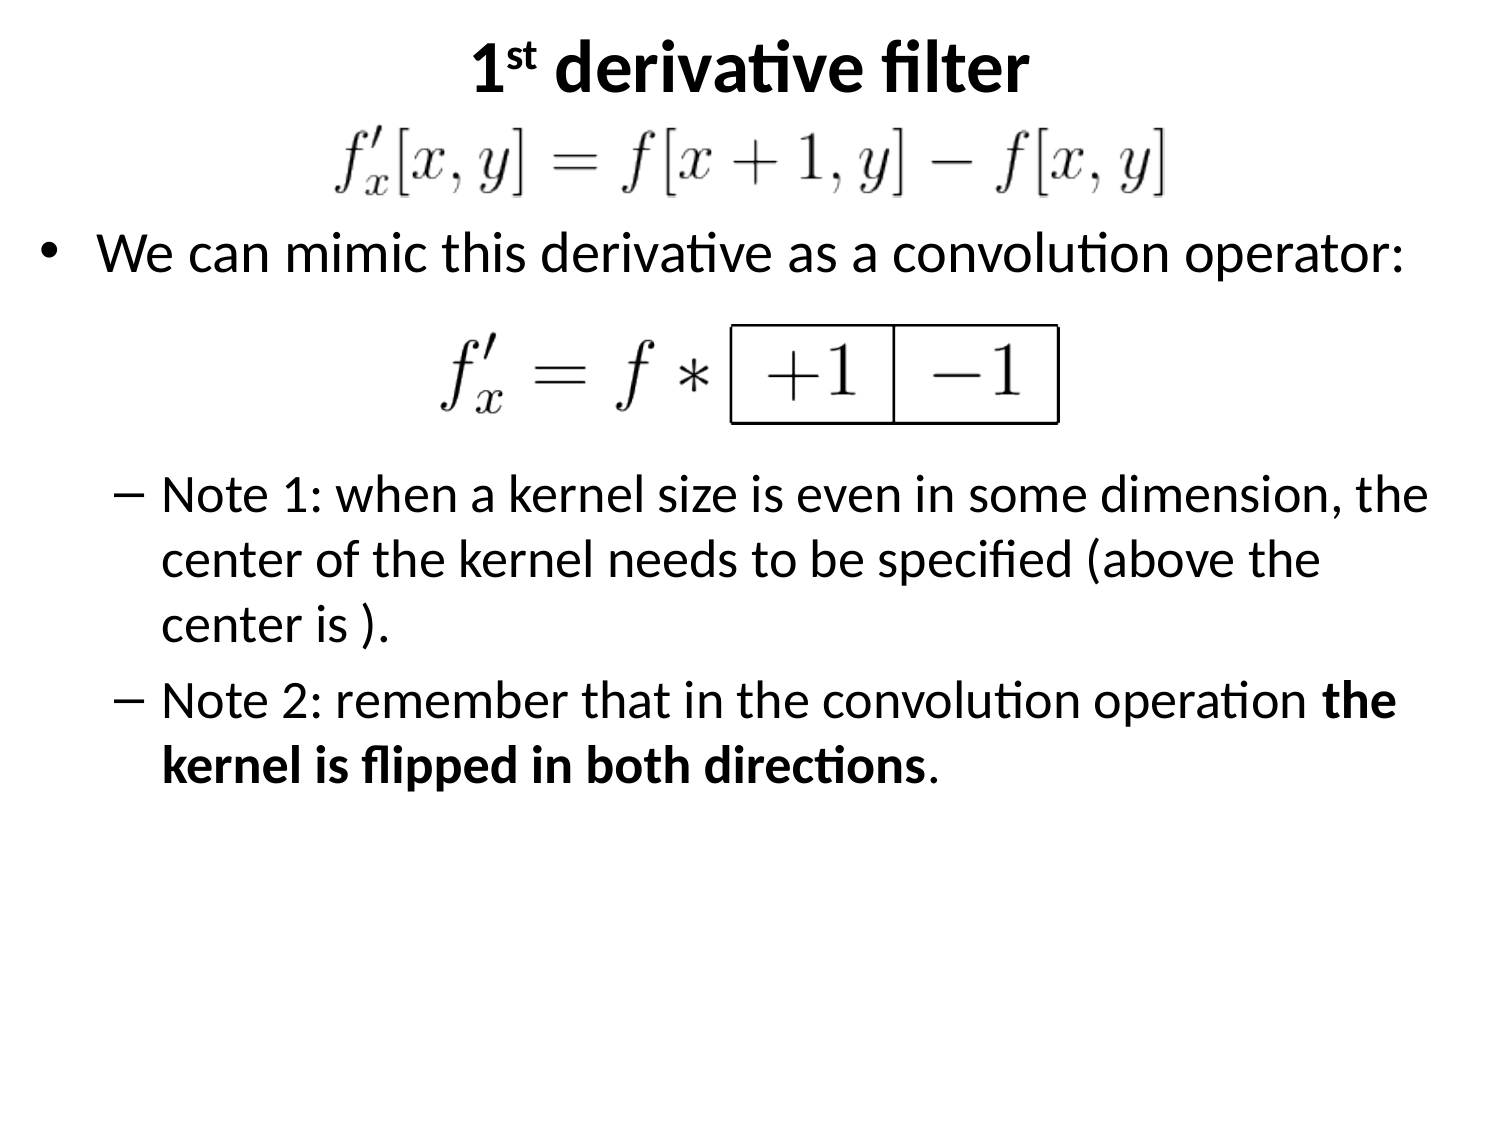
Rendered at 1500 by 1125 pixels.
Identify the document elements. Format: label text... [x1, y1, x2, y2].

picture [334, 124, 1166, 198]
picture [440, 324, 1060, 426]
title 1st derivative filter [24, 0, 1475, 125]
